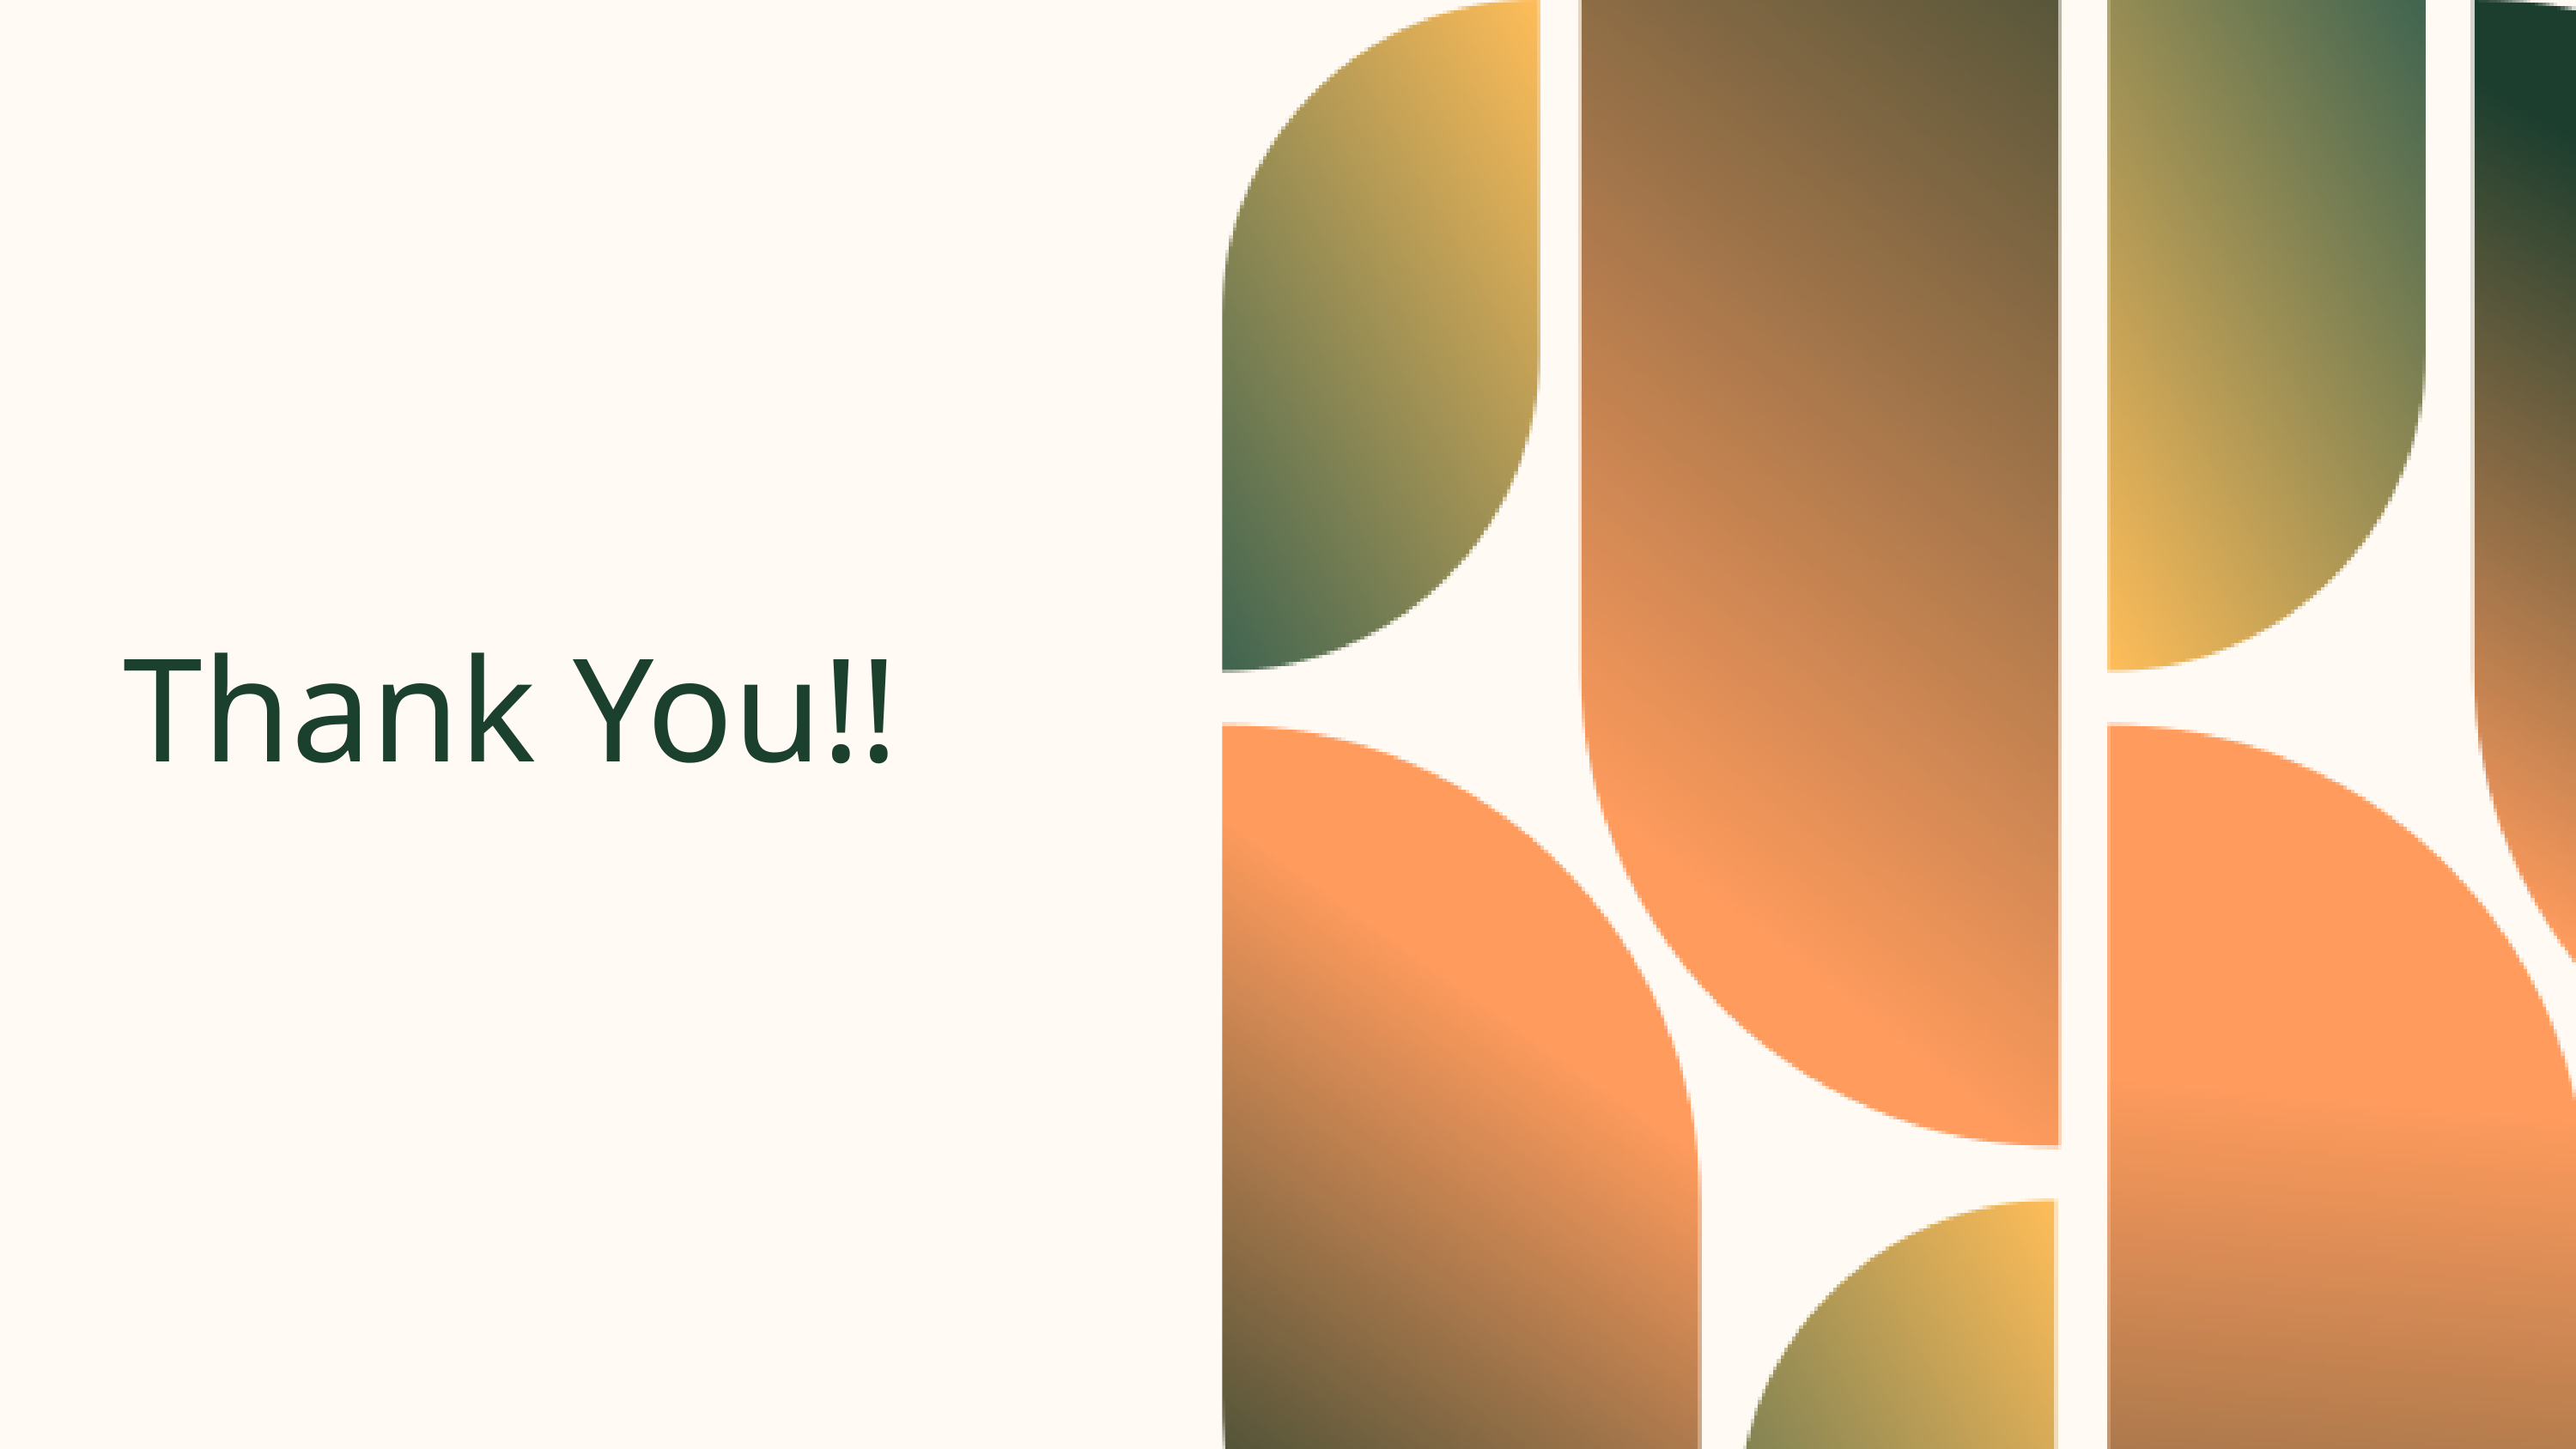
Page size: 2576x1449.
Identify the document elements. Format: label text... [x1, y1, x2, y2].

text_box Thank You!! [123, 590, 1170, 791]
text_box [1222, 0, 2576, 1449]
